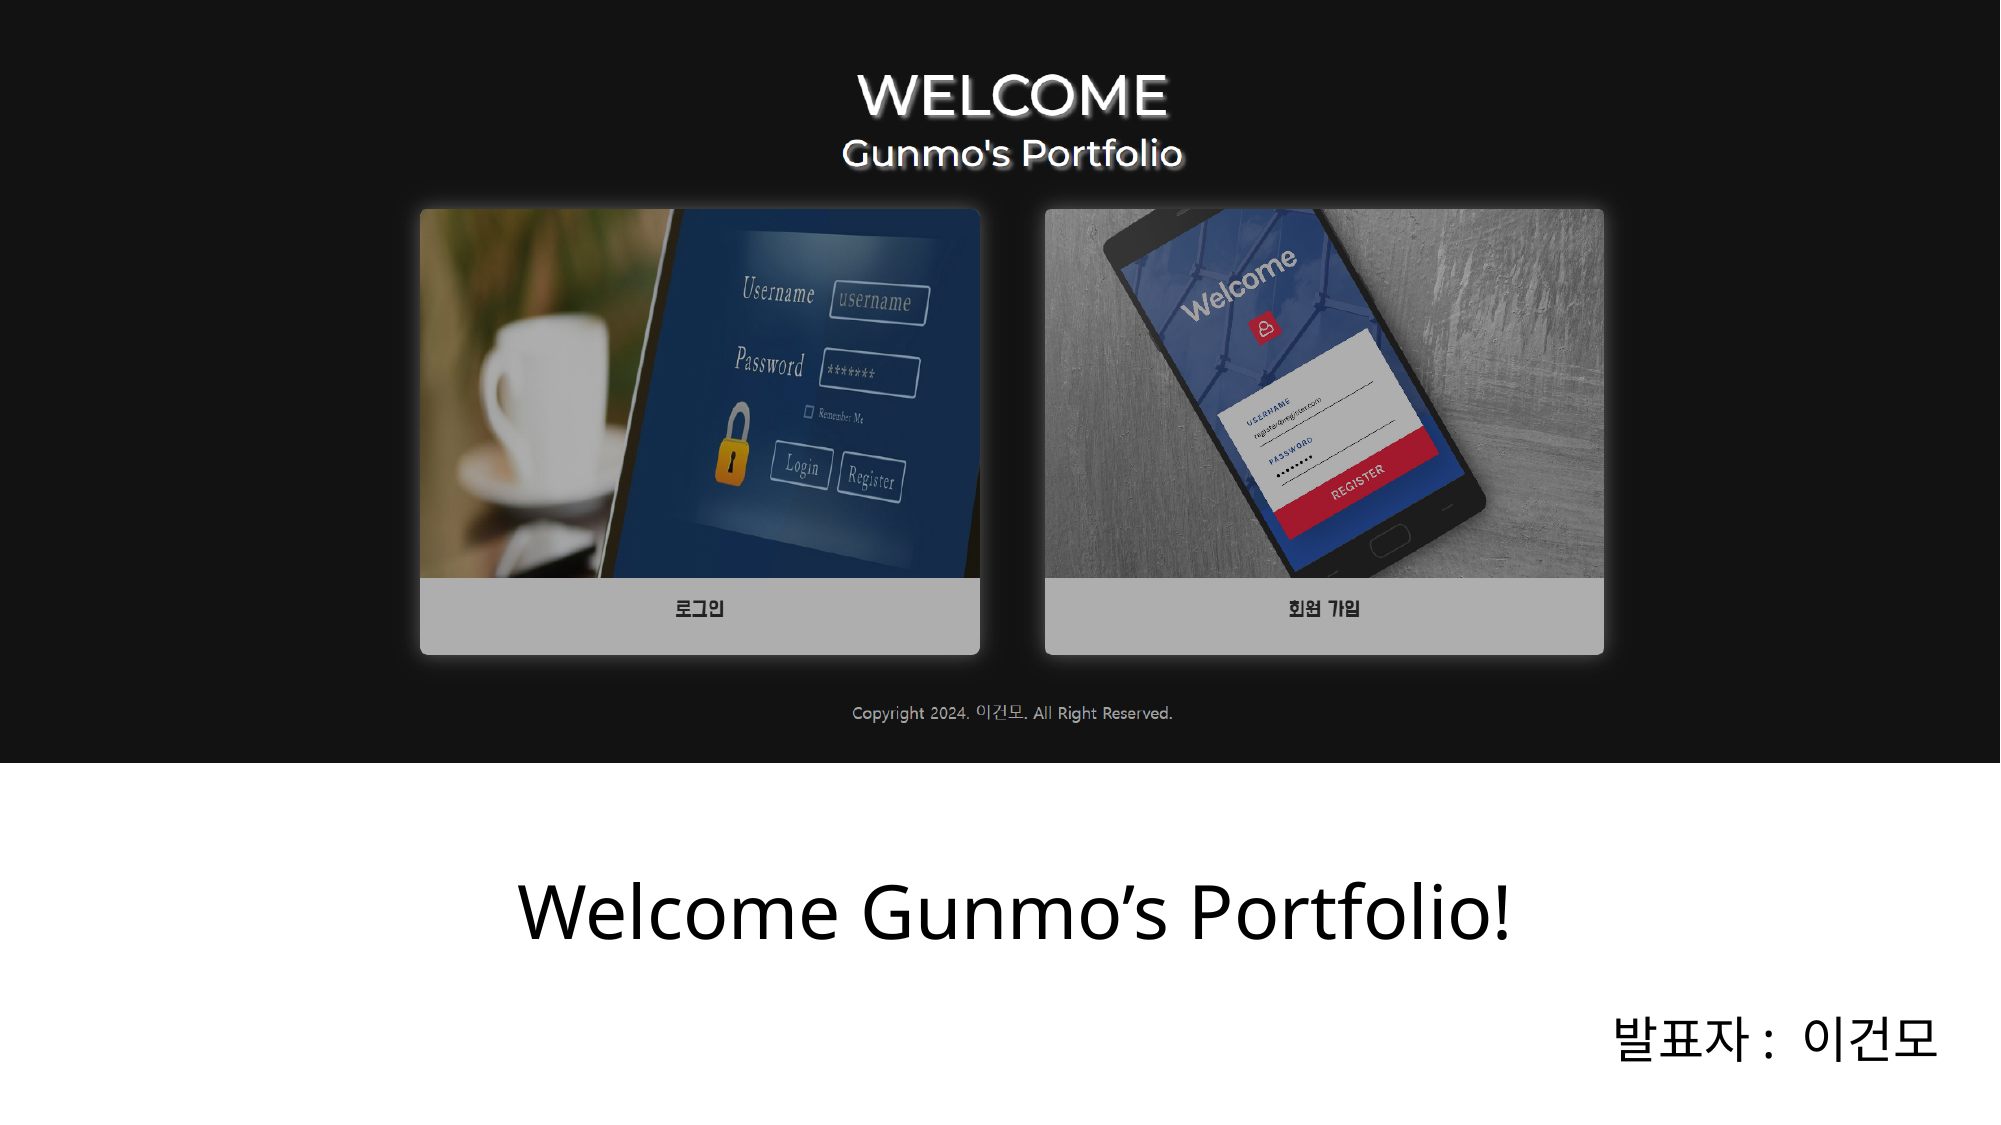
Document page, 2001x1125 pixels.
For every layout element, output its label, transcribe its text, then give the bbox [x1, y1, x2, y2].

text_box 발표자: 이건모 [1598, 1001, 1955, 1076]
text_box Welcome Gunmo’s Portfolio! [502, 857, 1596, 963]
picture [0, 0, 2000, 764]
